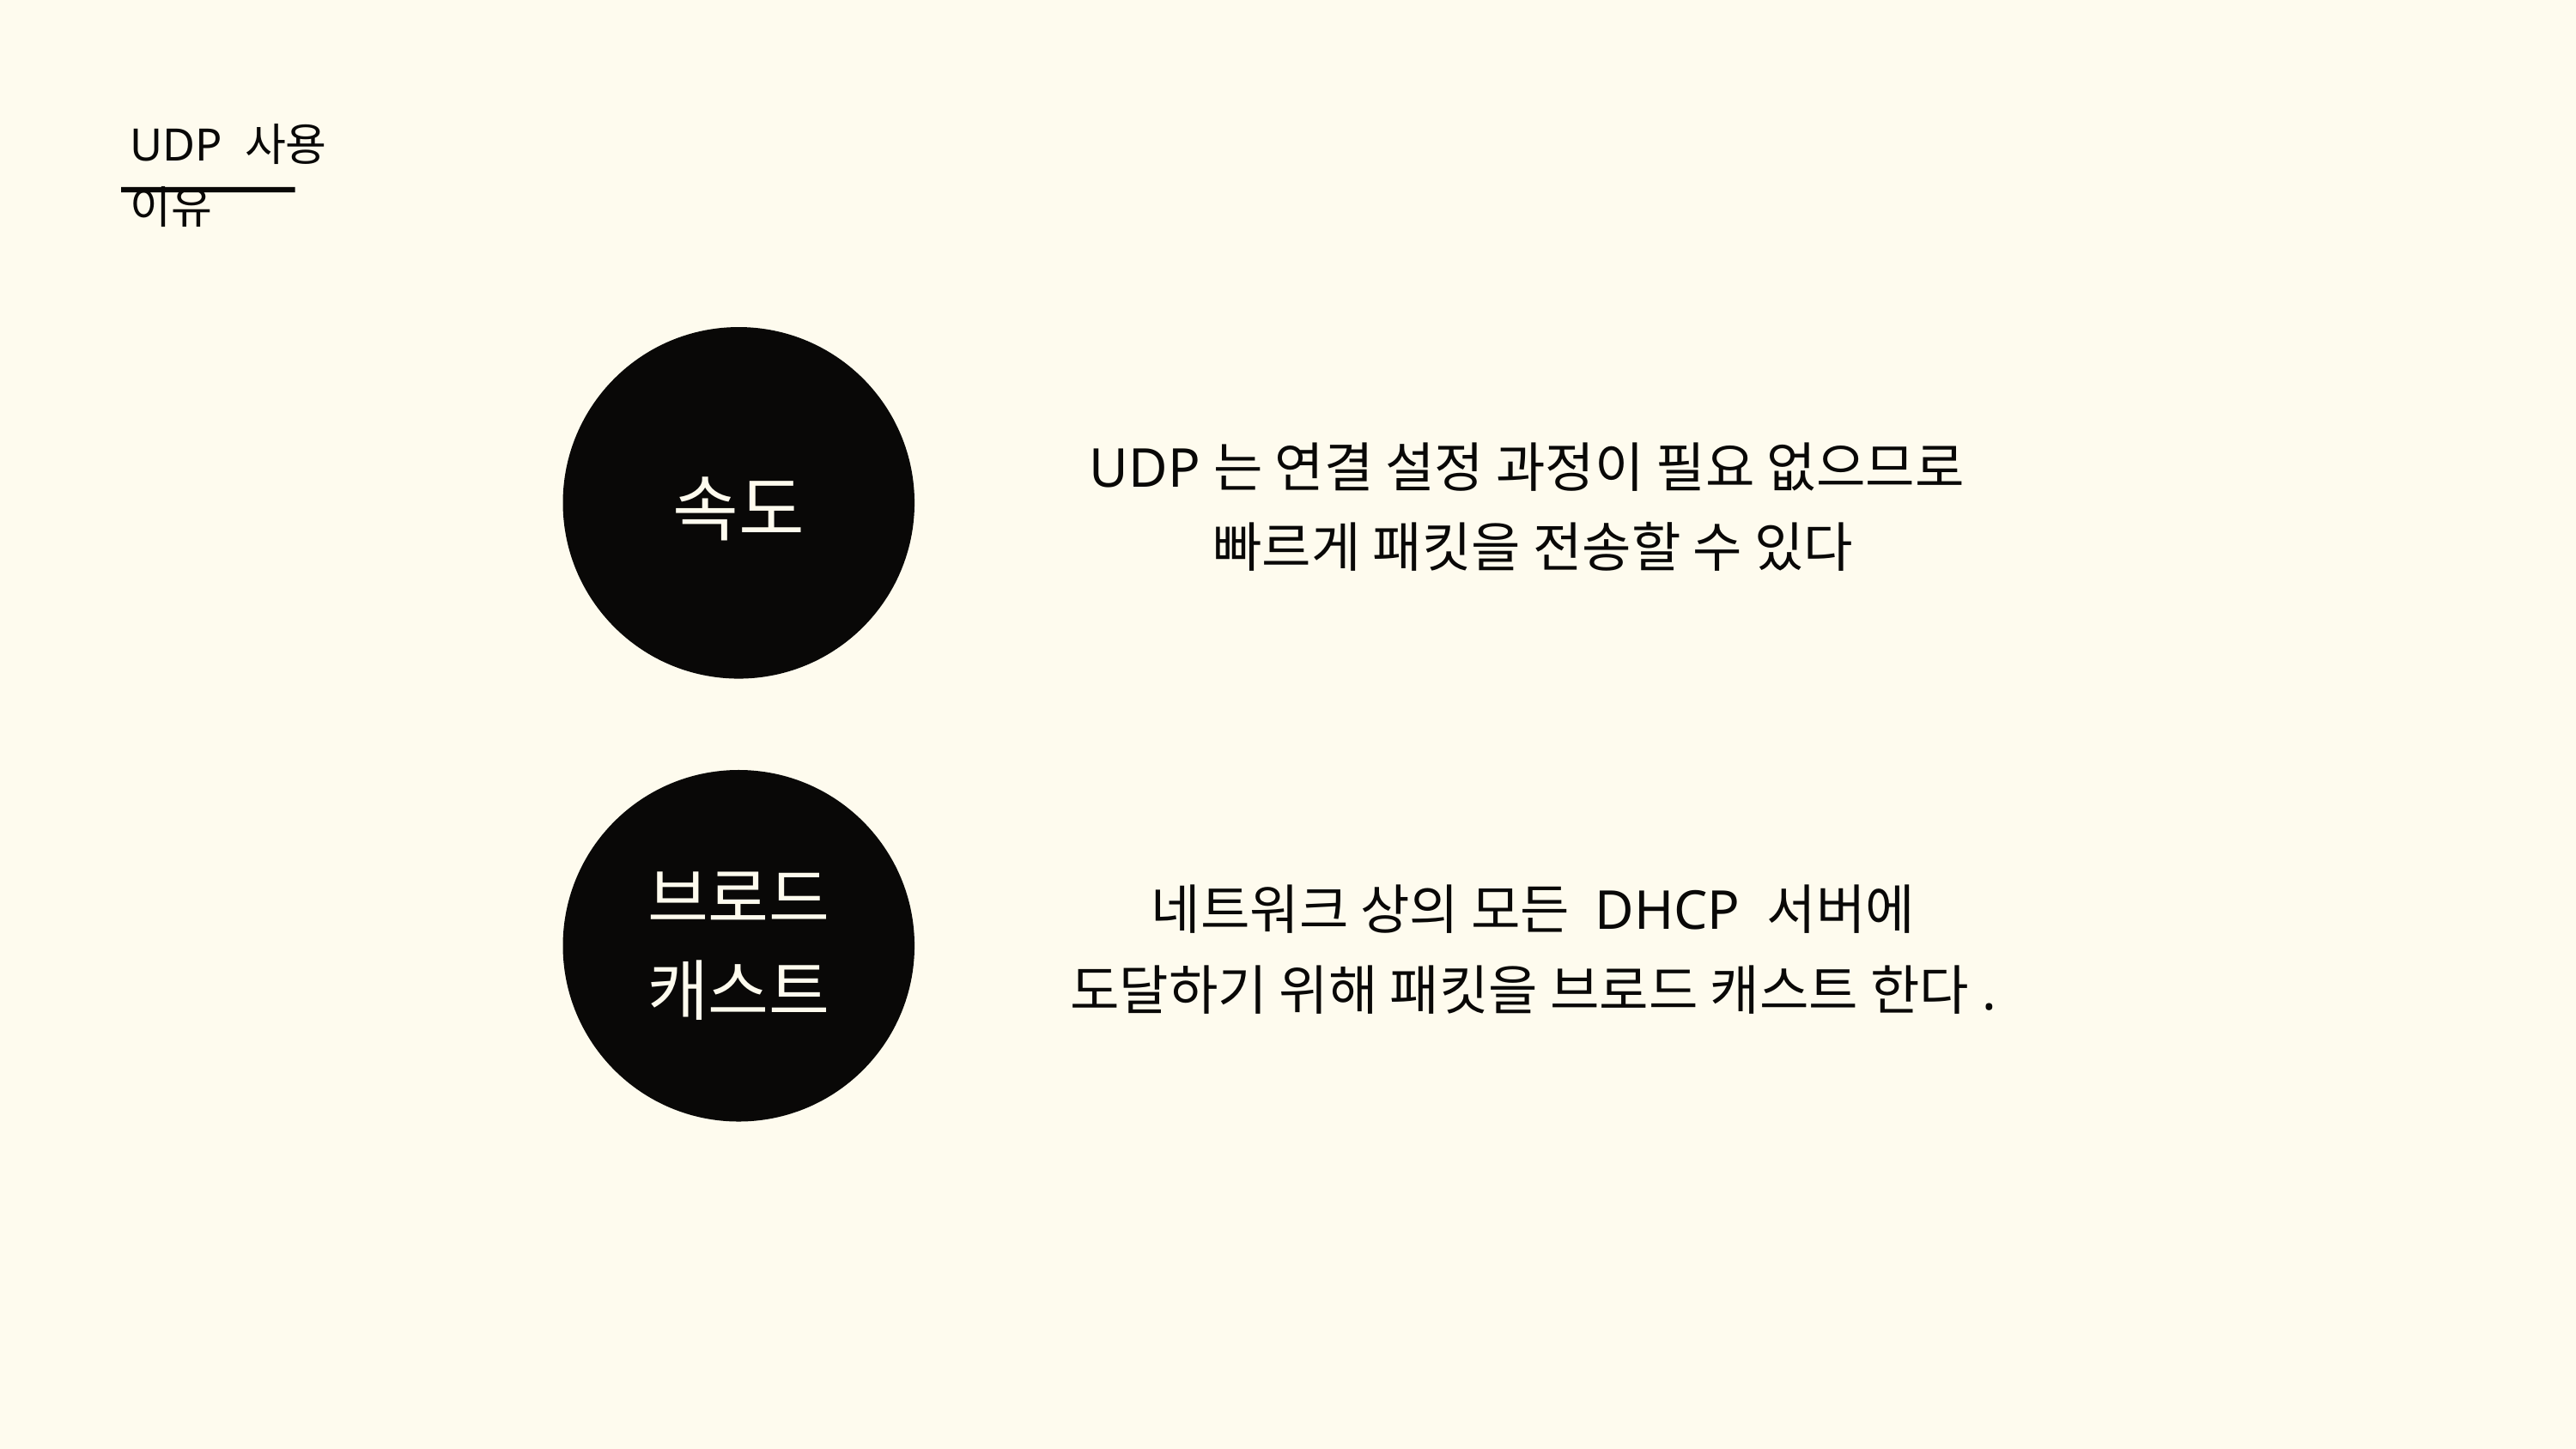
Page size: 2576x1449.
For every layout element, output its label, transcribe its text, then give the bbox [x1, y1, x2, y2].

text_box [562, 769, 915, 1122]
text_box UDP는 연결 설정 과정이 필요 없으므로 빠르게 패킷을 전송할 수 있다 [1053, 416, 2014, 579]
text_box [562, 326, 915, 679]
text_box UDP 사용 이유 [130, 107, 416, 233]
text_box 네트워크 상의 모든 DHCP 서버에 도달하기 위해 패킷을 브로드 캐스트 한다. [1053, 859, 2014, 1022]
